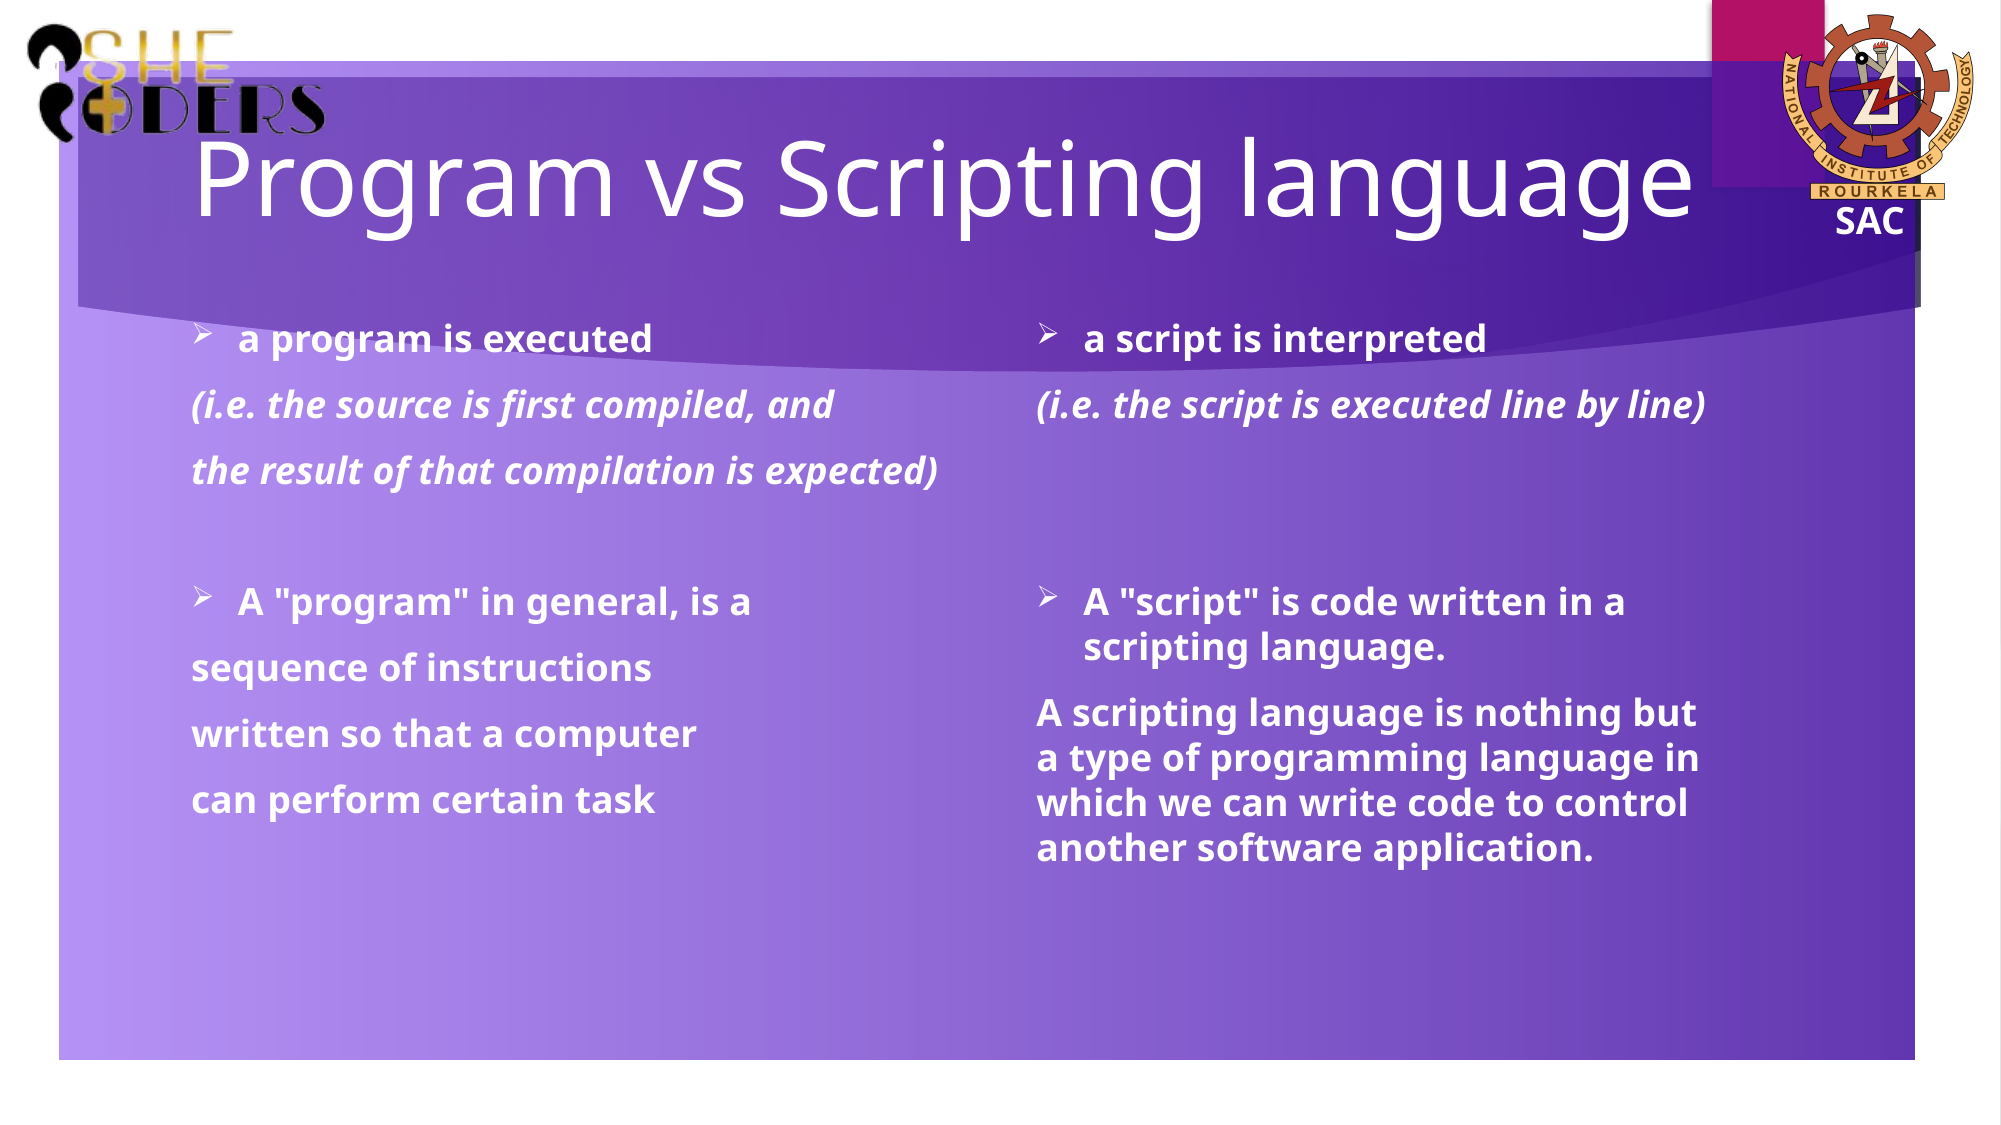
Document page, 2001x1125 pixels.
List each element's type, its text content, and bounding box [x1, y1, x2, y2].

list a program is executed (i.e. the source is first compiled, and the result of that compilation is expected) A "program" in general, is a sequence of instructions written so that a computer can perform certain task [176, 307, 973, 1023]
picture [18, 0, 331, 234]
list a script is interpreted (i.e. the script is executed line by line) A "script" is code written in a scripting language. A scripting language is nothing but a type of programming language in which we can write code to control another software application. [1021, 307, 1742, 1023]
title Program vs Scripting language [176, 75, 1818, 275]
picture [1772, 0, 1982, 208]
